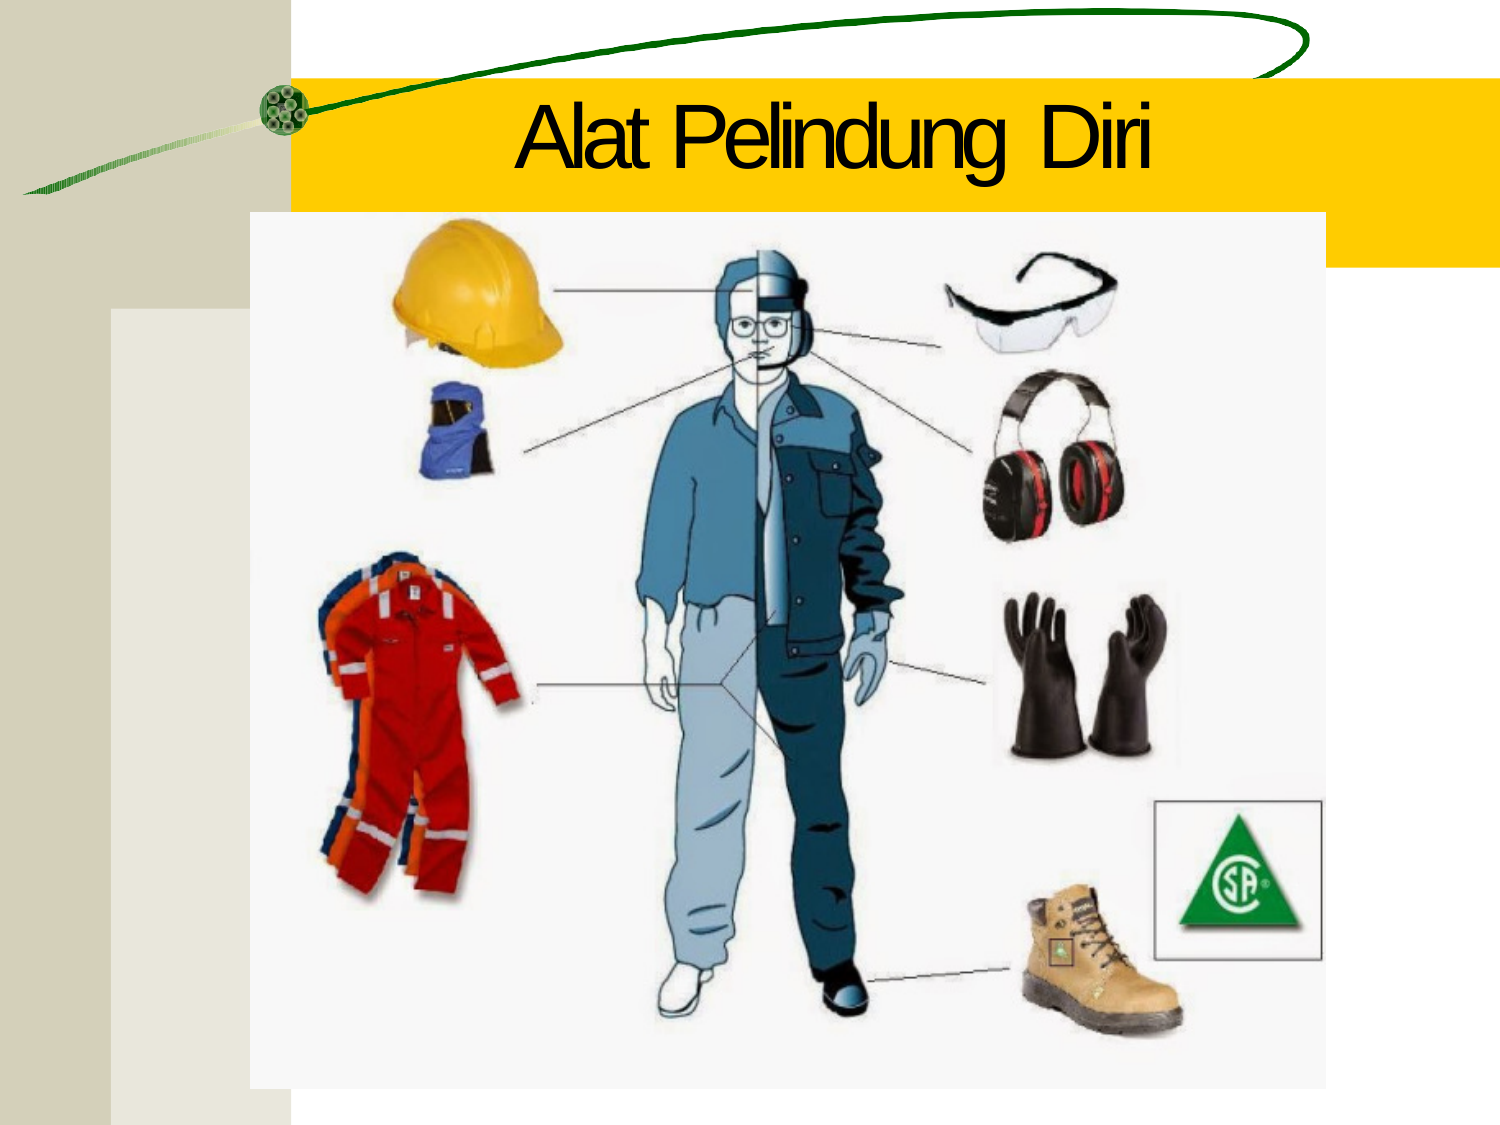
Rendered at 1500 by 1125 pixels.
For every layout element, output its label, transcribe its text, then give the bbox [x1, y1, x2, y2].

title Alat Pelindung Diri [512, 75, 1188, 210]
picture [0, 0, 1326, 1125]
